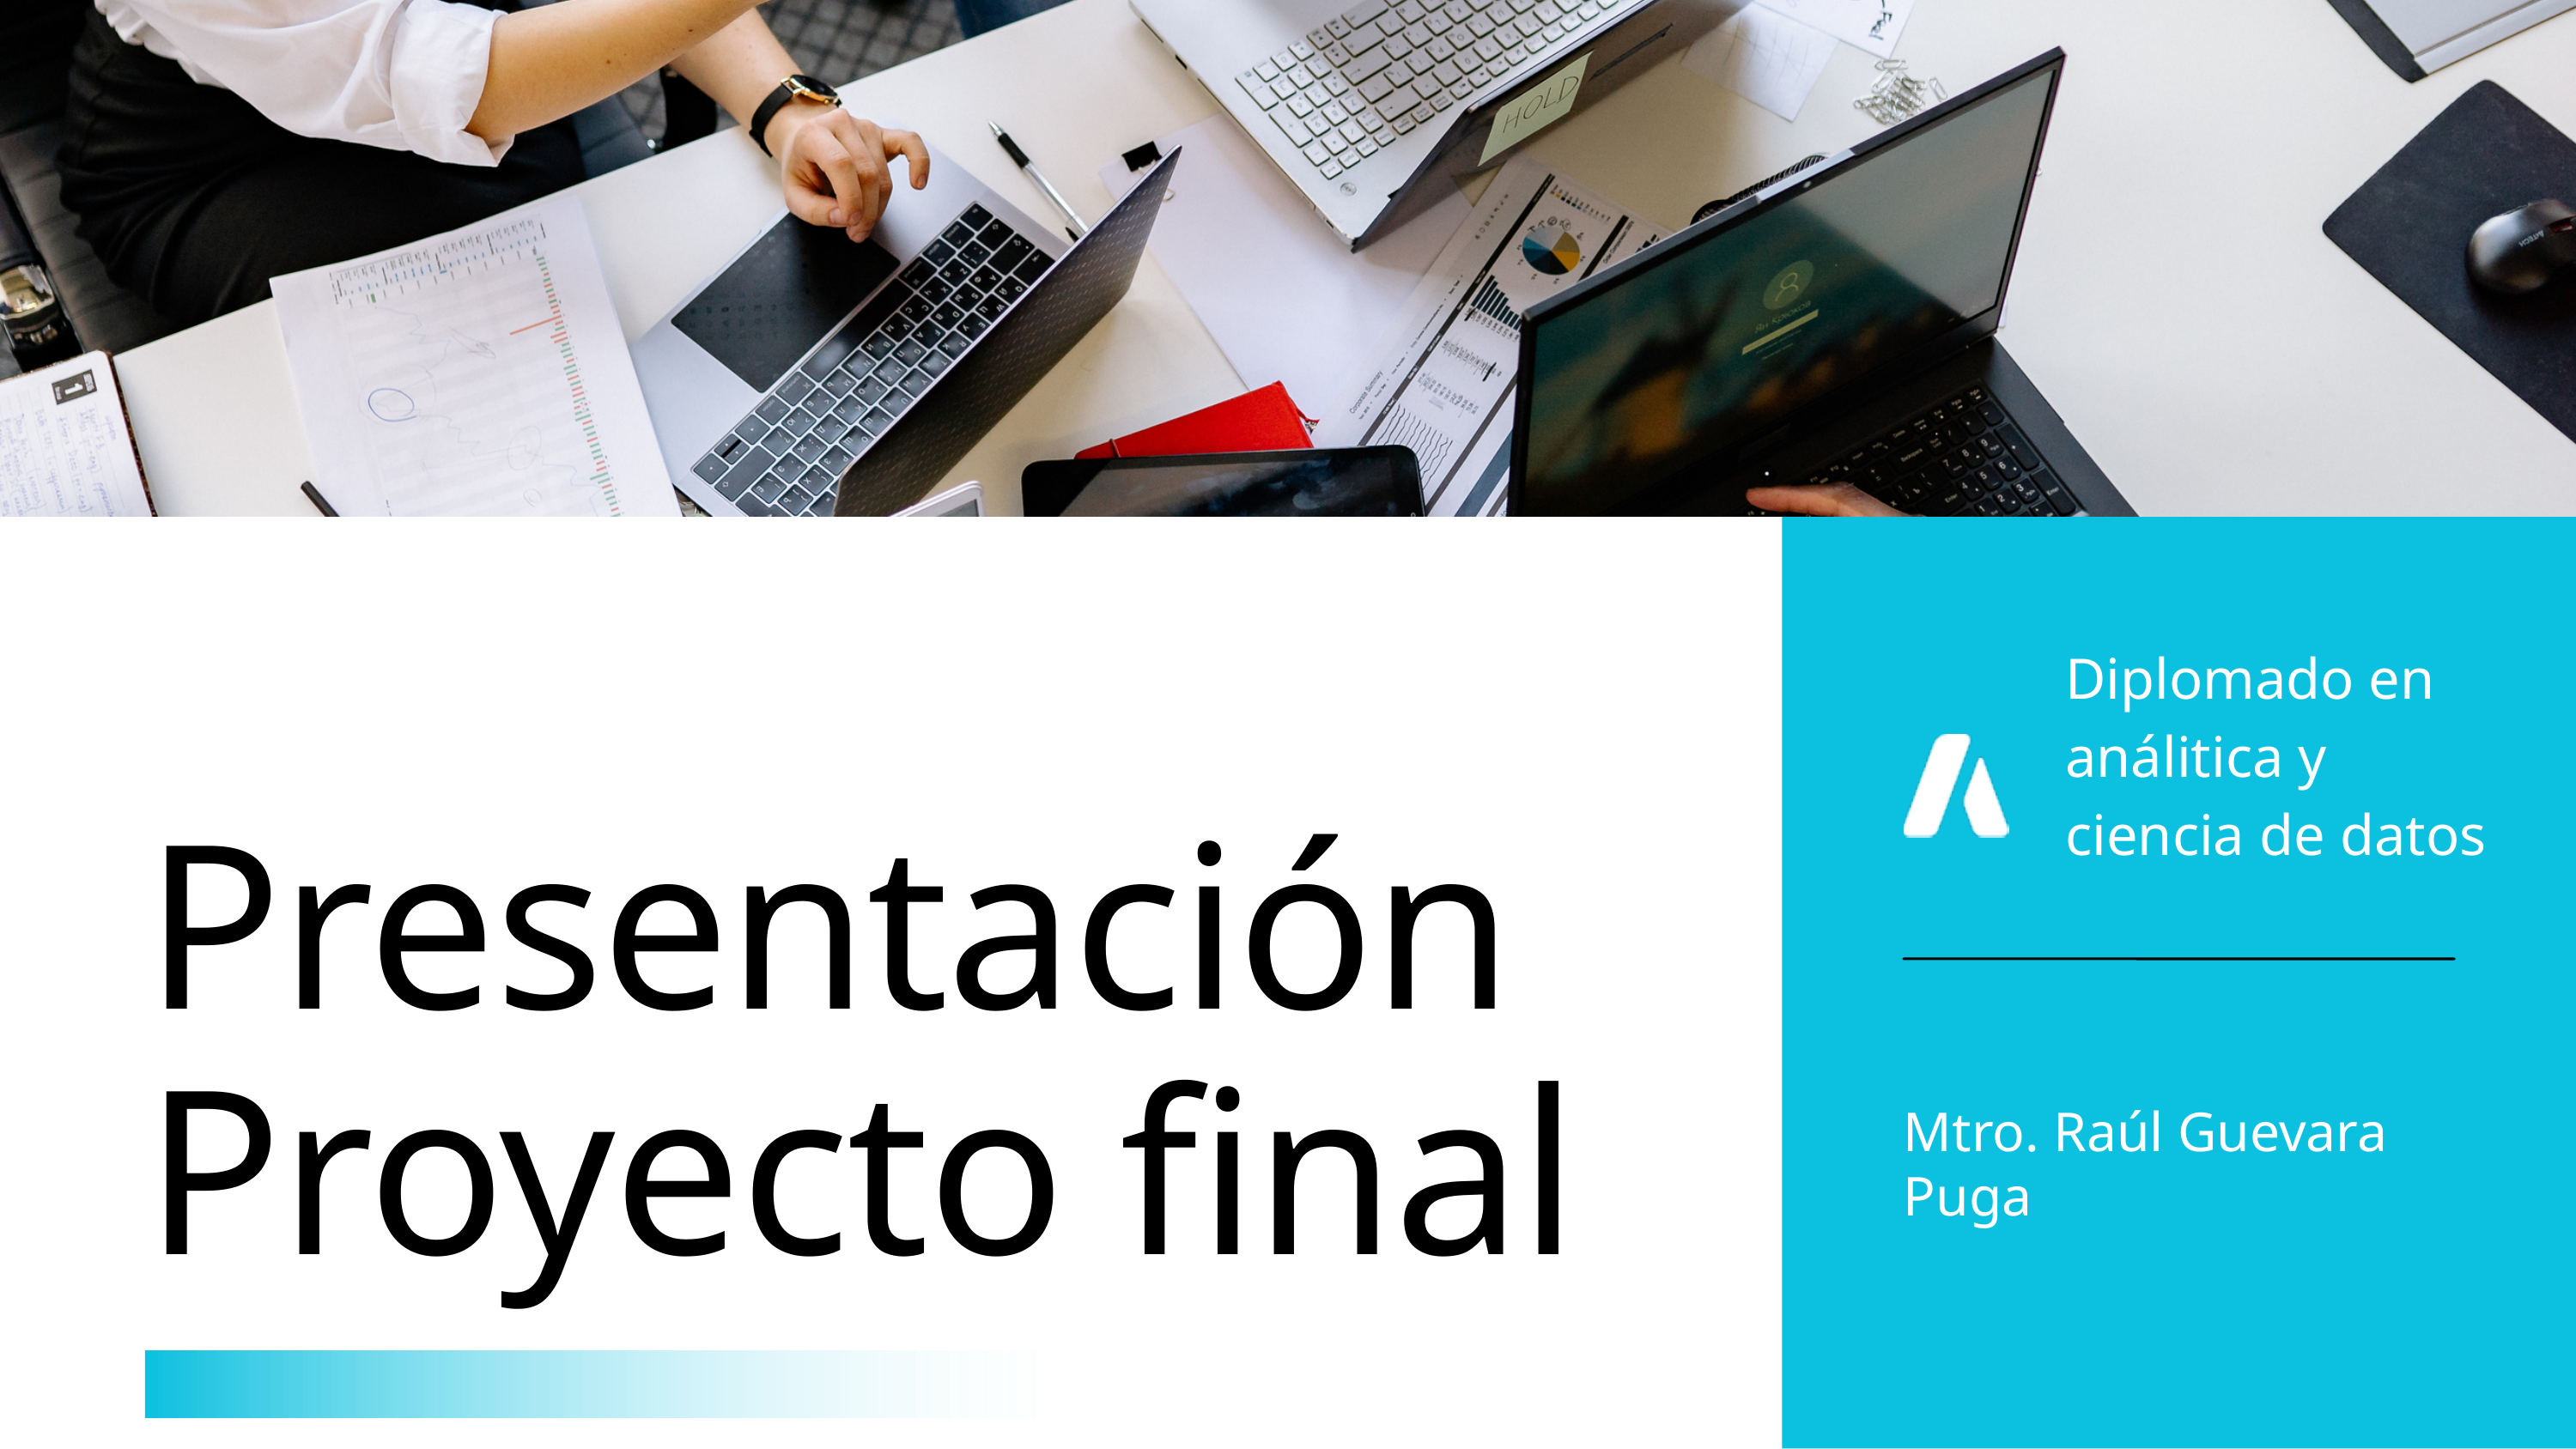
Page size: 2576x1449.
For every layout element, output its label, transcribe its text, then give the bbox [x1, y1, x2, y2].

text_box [144, 761, 1625, 1418]
text_box Mtro. Raúl Guevara Puga [1903, 1097, 2455, 1227]
text_box [1782, 517, 2576, 1449]
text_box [1903, 638, 2492, 937]
text_box [0, 0, 2576, 517]
